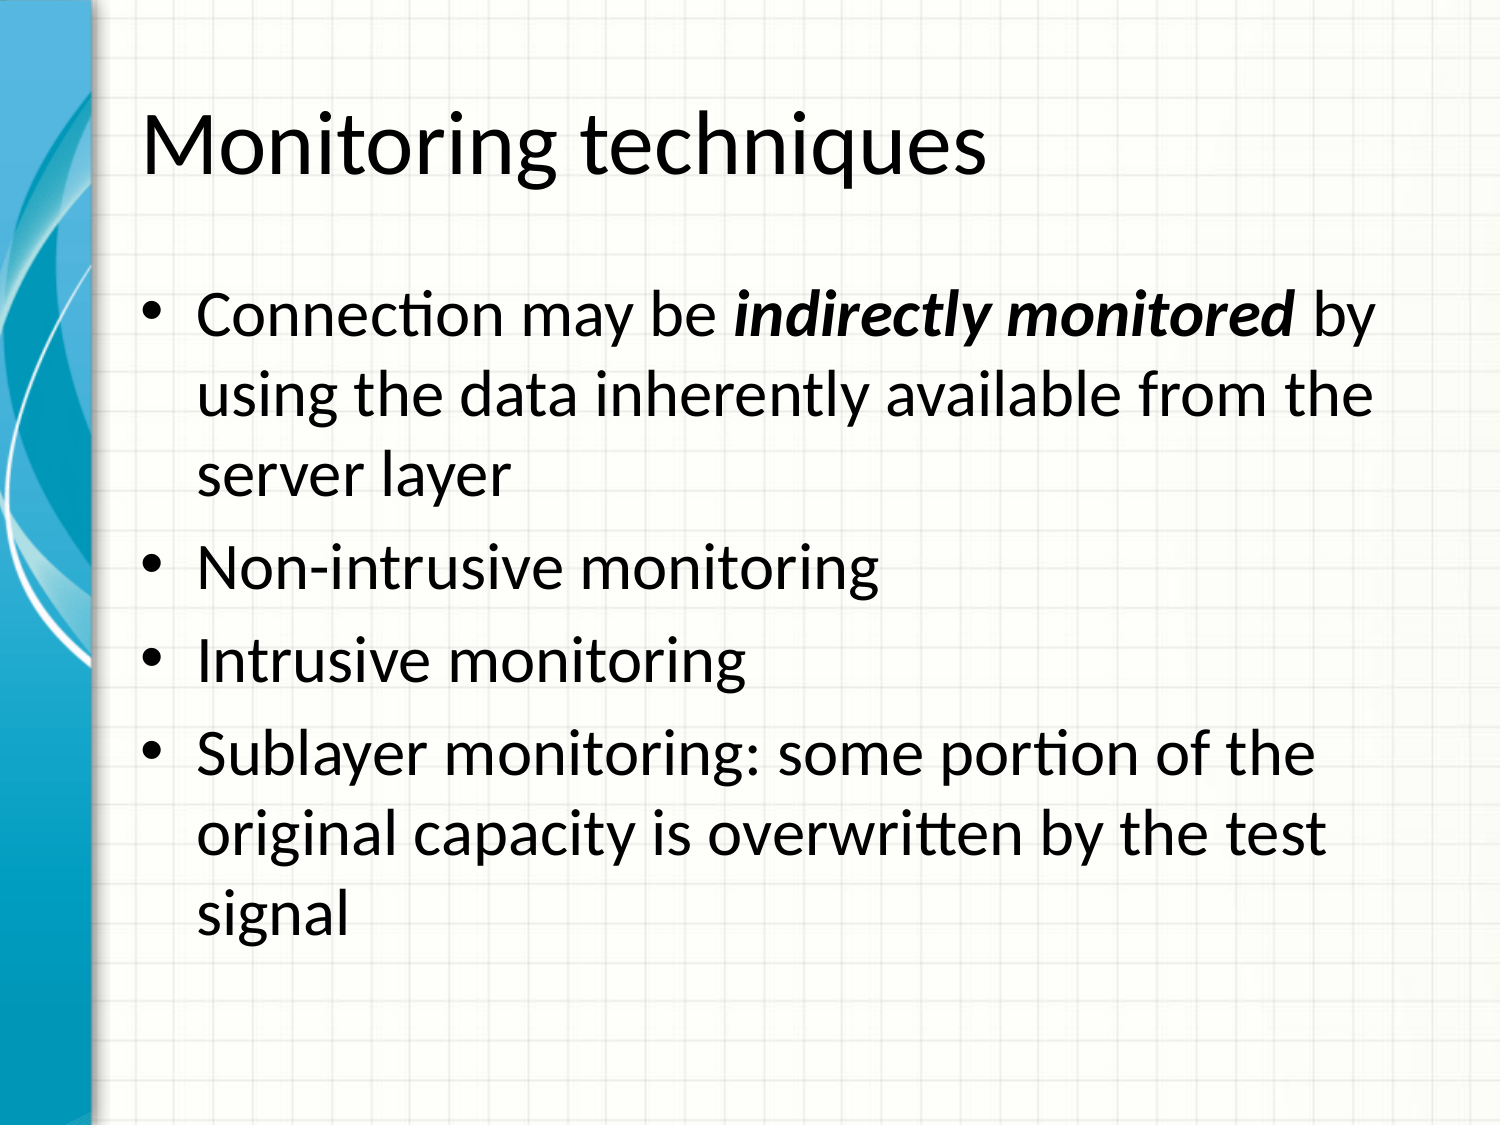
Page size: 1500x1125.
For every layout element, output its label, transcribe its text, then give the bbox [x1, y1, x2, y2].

list Connection may be indirectly monitored by using the data inherently available from the server layer Non-intrusive monitoring Intrusive monitoring Sublayer monitoring: some portion of the original capacity is overwritten by the test signal [125, 261, 1450, 967]
title Monitoring techniques [125, 44, 1450, 232]
picture [0, 0, 1500, 1125]
